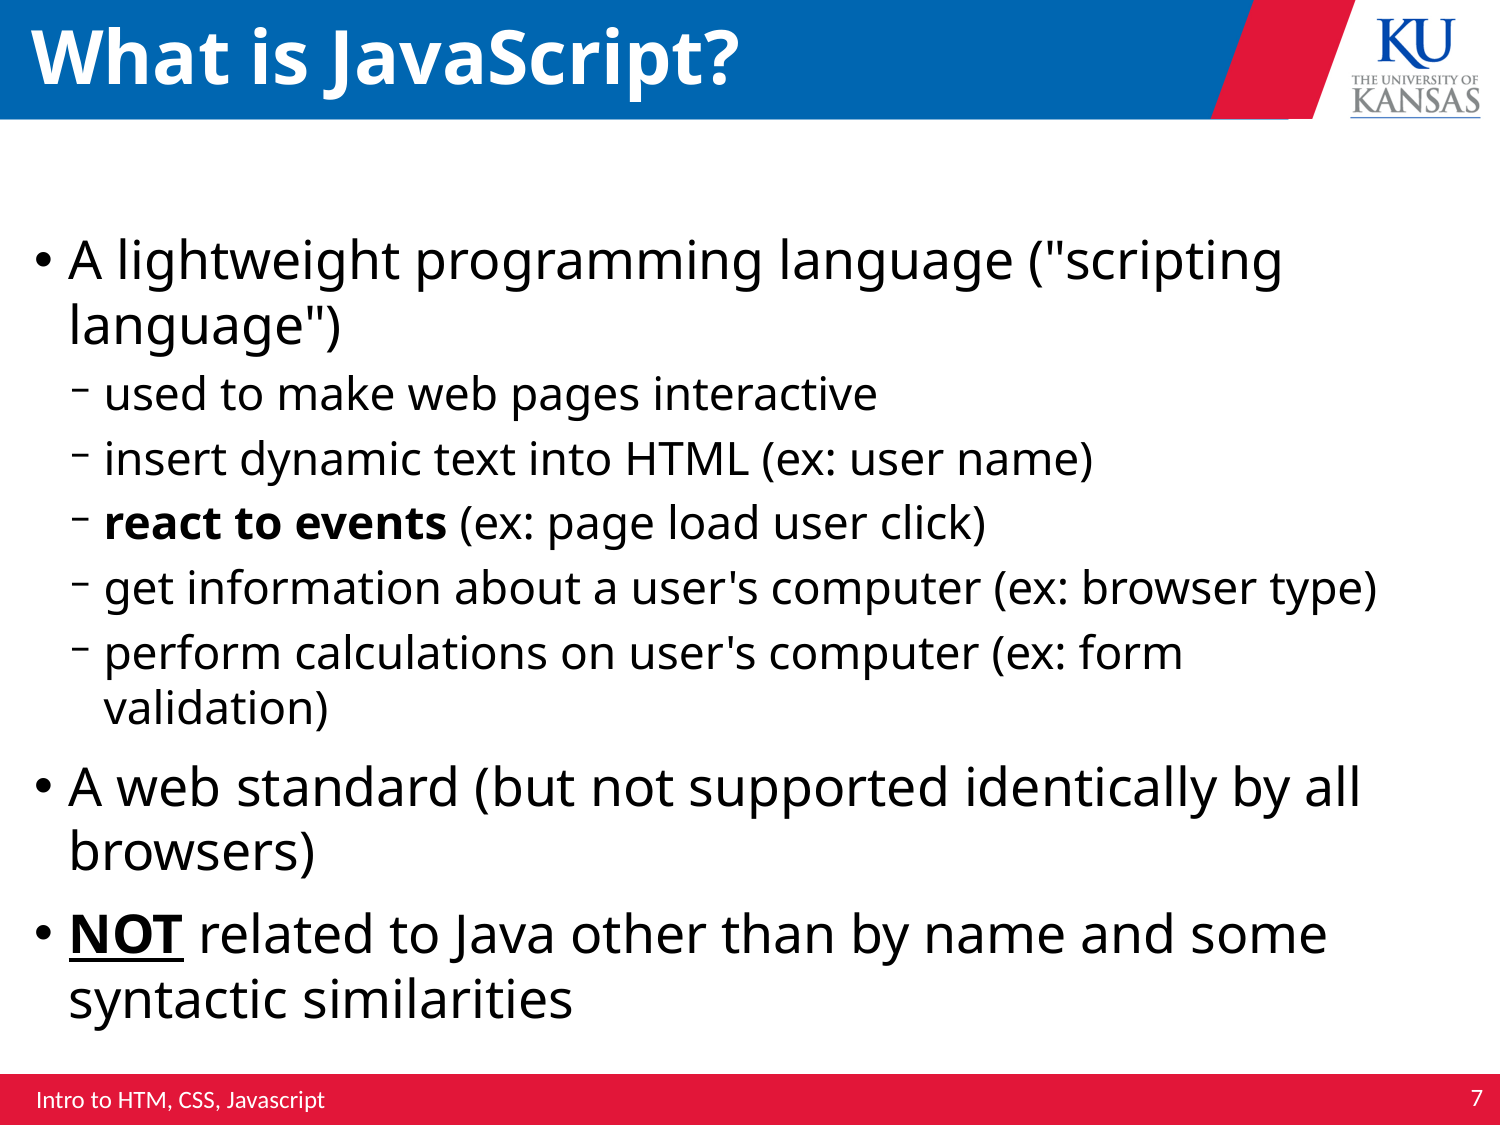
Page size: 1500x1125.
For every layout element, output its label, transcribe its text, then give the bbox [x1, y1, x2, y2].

slide_number 7 [1160, 1066, 1499, 1125]
list A lightweight programming language ("scripting language") used to make web pages interactive insert dynamic text into HTML (ex: user name) react to events (ex: page load user click) get information about a user's computer (ex: browser type) perform calculations on user's computer (ex: form validation) A web standard (but not supported identically by all browsers) NOT related to Java other than by name and some syntactic similarities [19, 218, 1420, 1044]
picture [0, 0, 1500, 1125]
footer Intro to HTM, CSS, Javascript [21, 1068, 528, 1125]
title What is JavaScript? [16, 0, 1208, 121]
